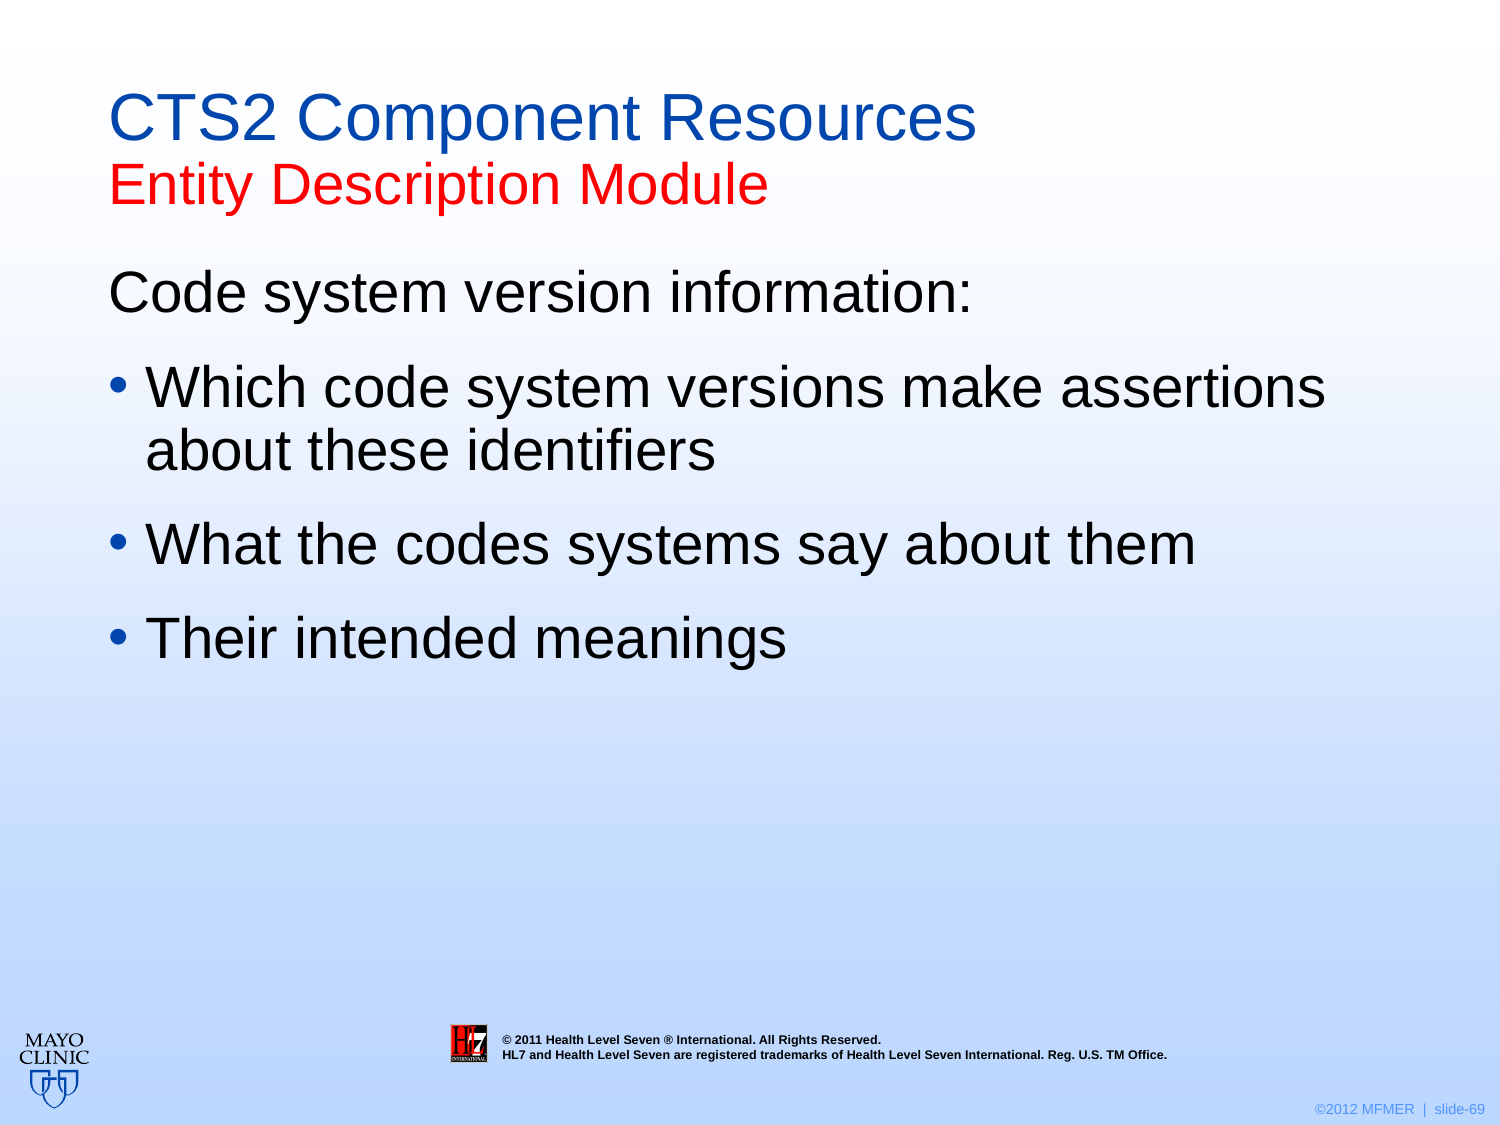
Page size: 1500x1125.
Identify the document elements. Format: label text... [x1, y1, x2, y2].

picture [0, 0, 1500, 1125]
title CTS2 Component Resources Entity Description Module [108, 0, 1392, 224]
list Code system version information: Which code system versions make assertions about these identifiers What the codes systems say about them Their intended meanings [108, 224, 1392, 1013]
